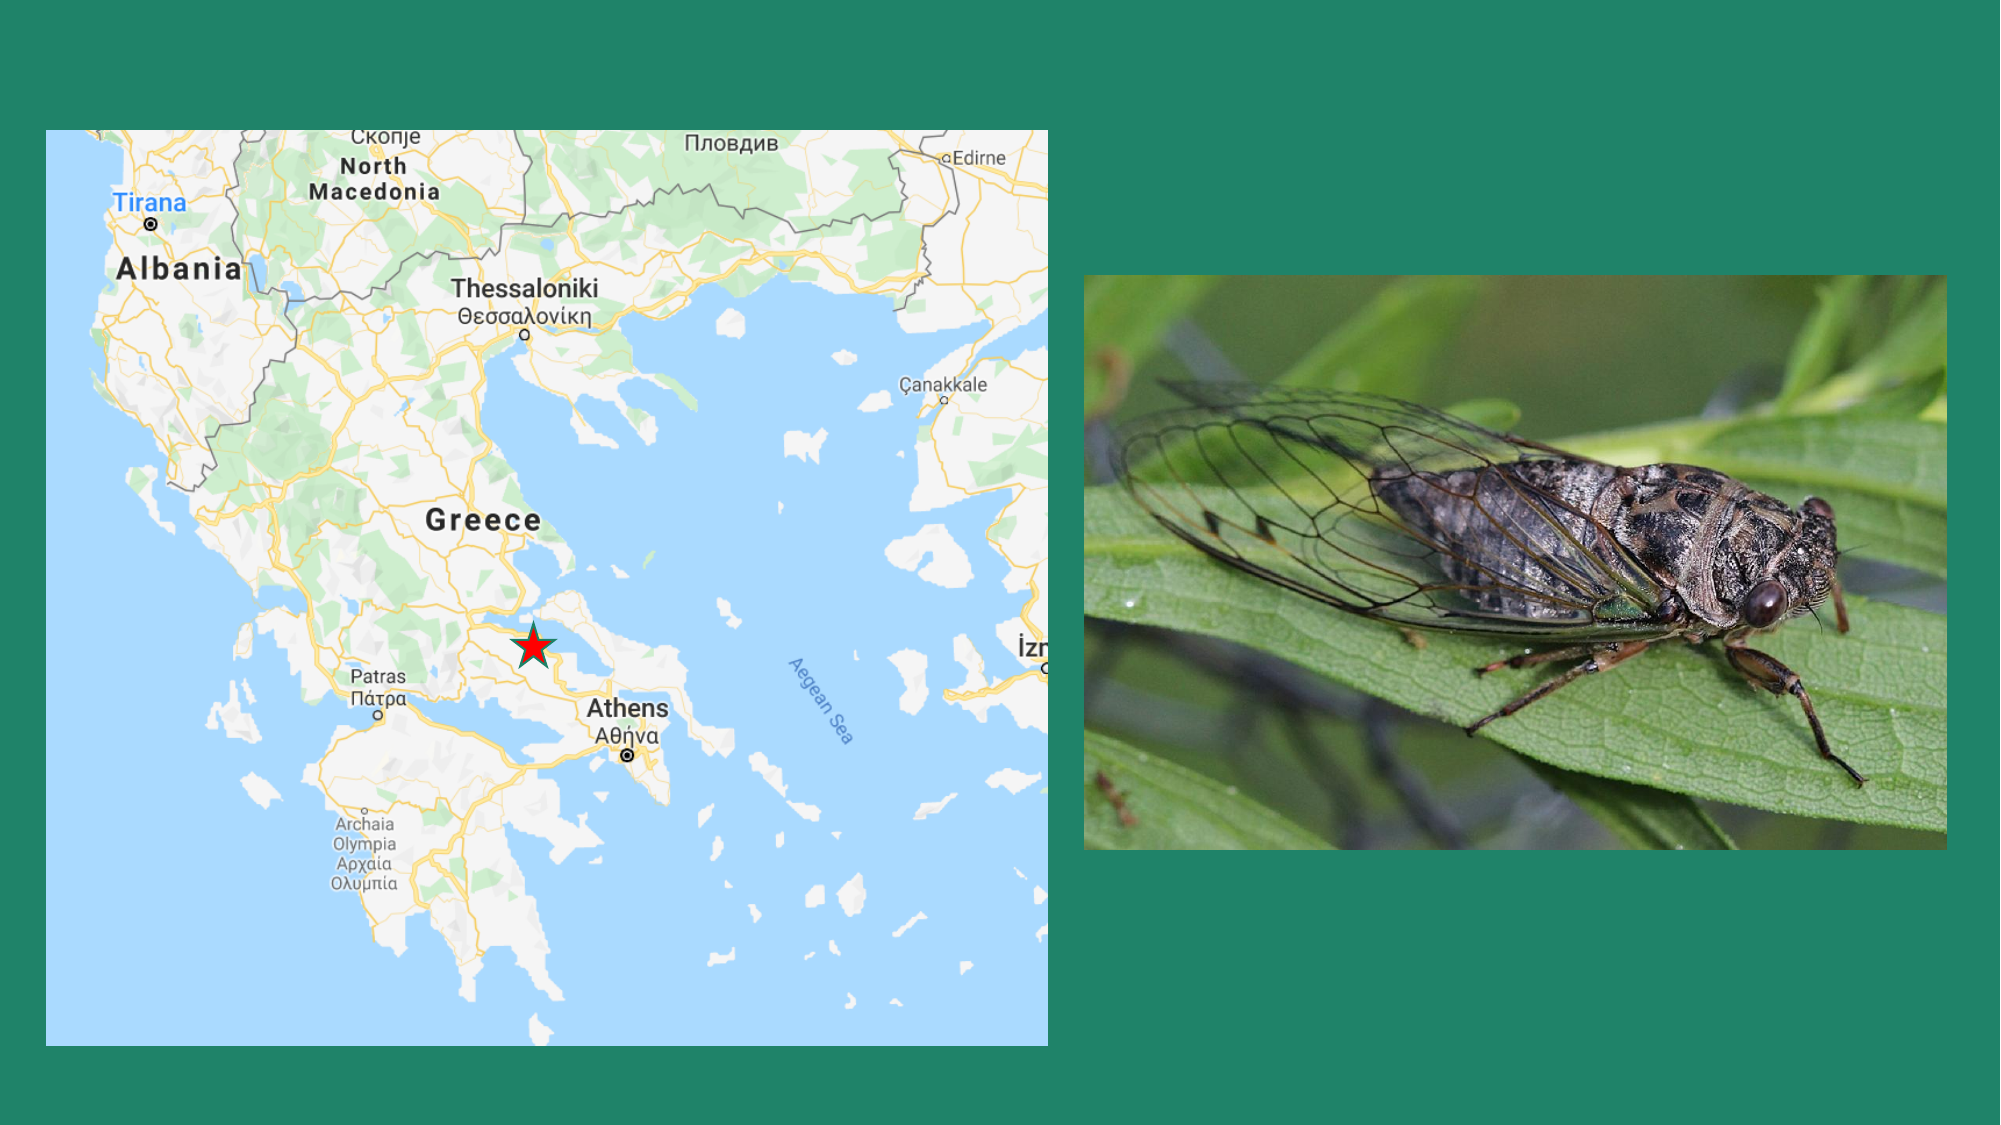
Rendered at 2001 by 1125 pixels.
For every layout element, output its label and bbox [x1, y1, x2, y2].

picture [46, 130, 1048, 1046]
picture [1083, 275, 1947, 850]
